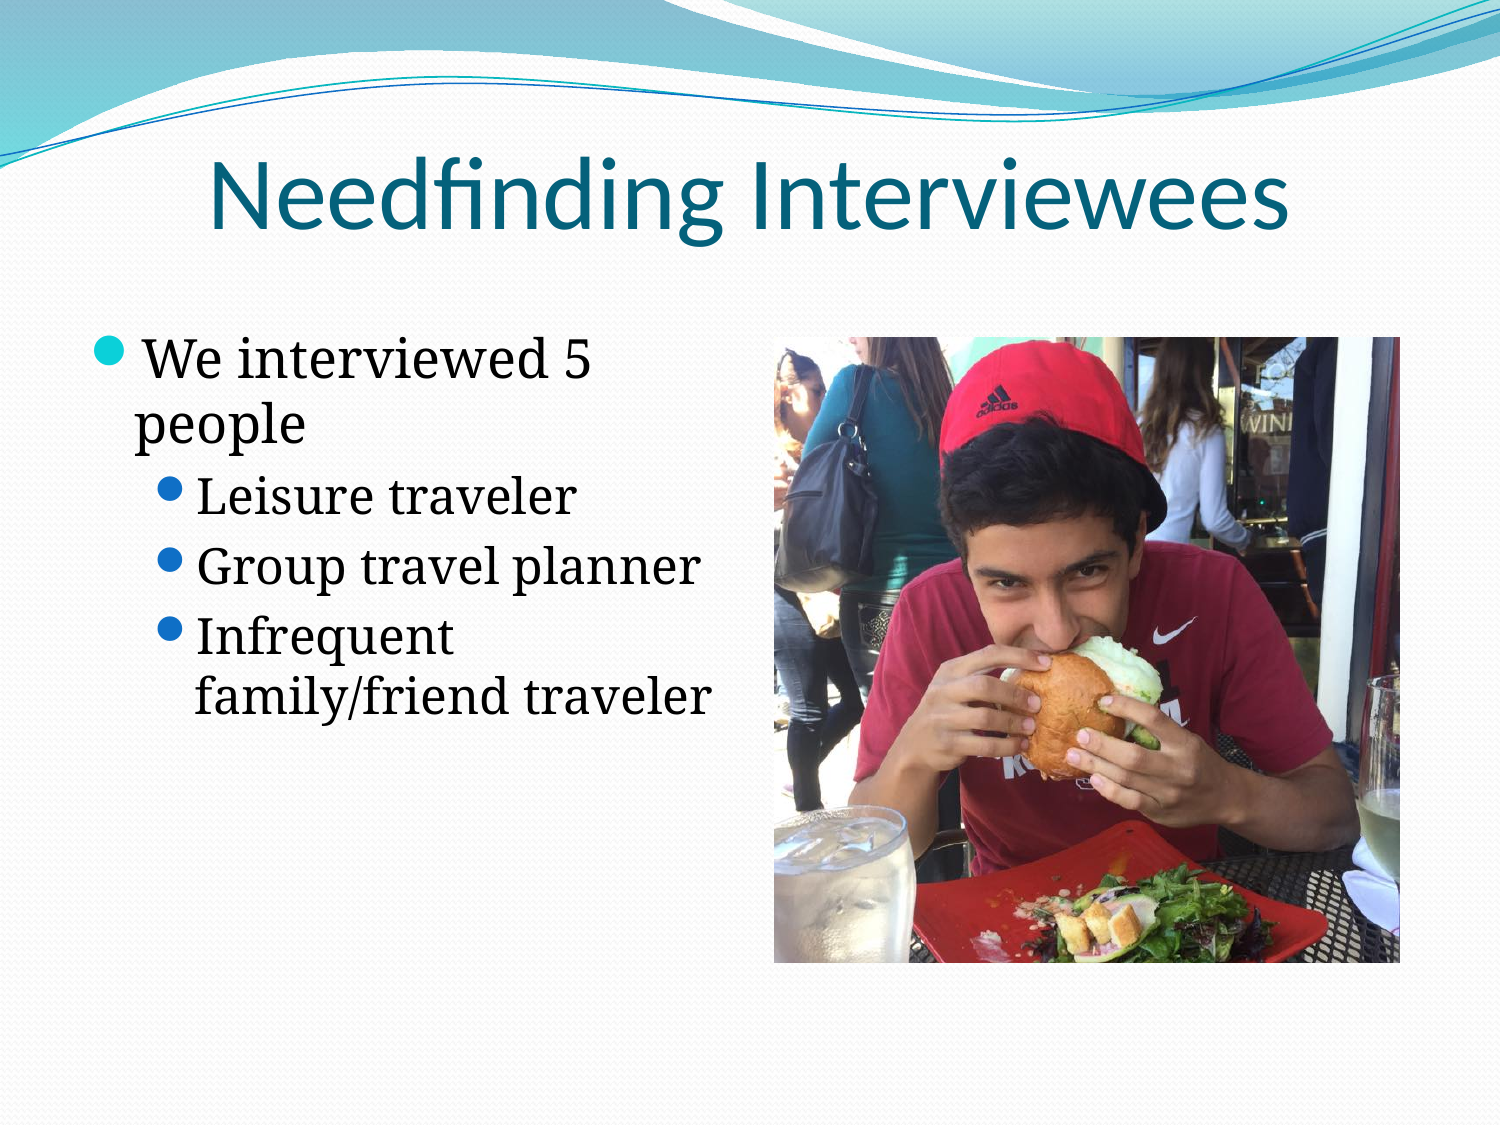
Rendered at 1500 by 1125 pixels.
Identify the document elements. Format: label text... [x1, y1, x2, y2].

title Needfinding Interviewees [75, 62, 1425, 250]
list We interviewed 5 people Leisure traveler Group travel planner Infrequent family/friend traveler [75, 317, 738, 1038]
picture [774, 337, 1401, 963]
